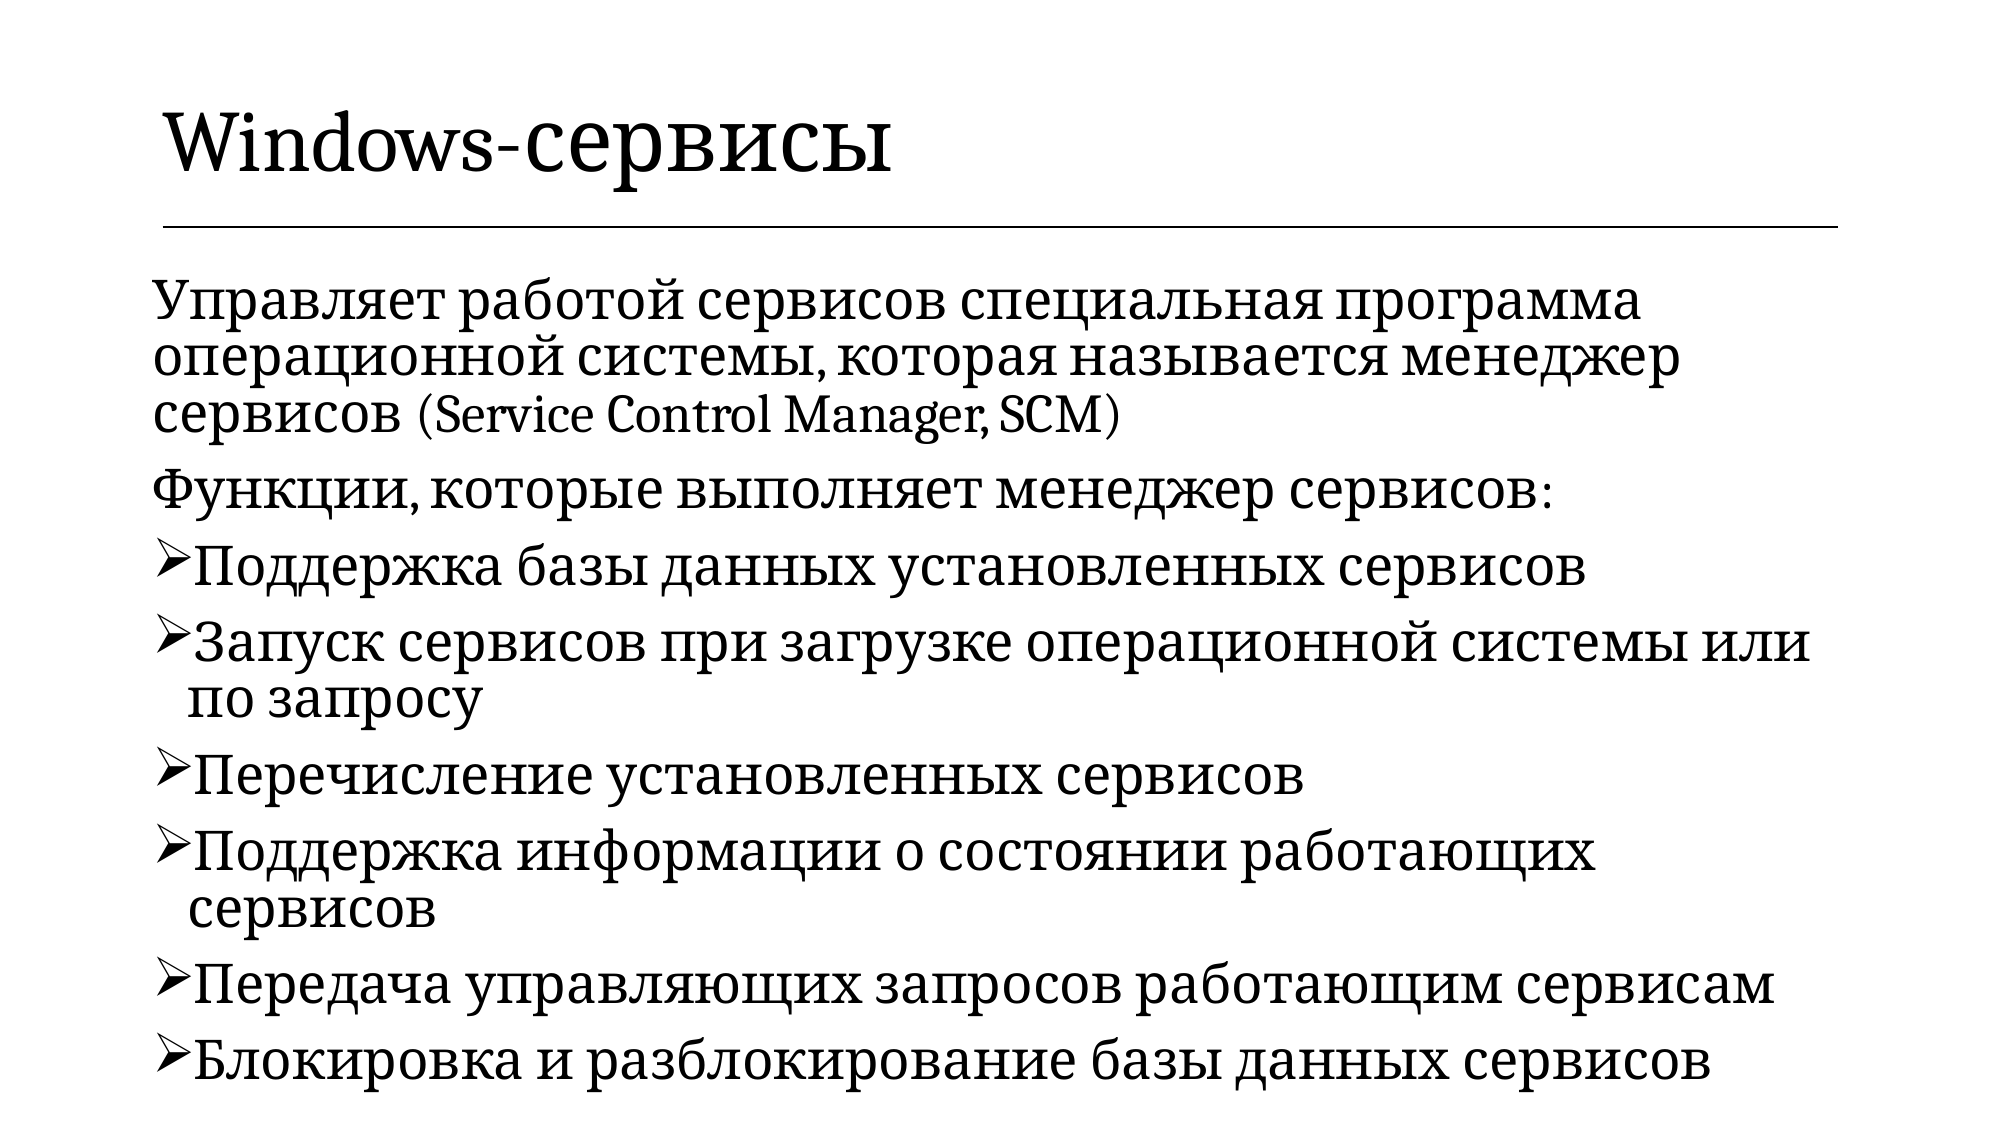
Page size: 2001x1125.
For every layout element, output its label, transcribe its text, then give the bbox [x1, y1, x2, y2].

table_header Windows-сервисы [163, 60, 1838, 226]
list Управляет работой сервисов специальная программа операционной системы, которая называется менеджер сервисов (Service Control Manager, SCM) Функции, которые выполняет менеджер сервисов: Поддержка базы данных установленных сервисов Запуск сервисов при загрузке операционной системы или по запросу Перечисление установленных сервисов Поддержка информации о состоянии работающих сервисов Передача управляющих запросов работающим сервисам Блокировка и разблокирование базы данных сервисов [137, 266, 1838, 1107]
